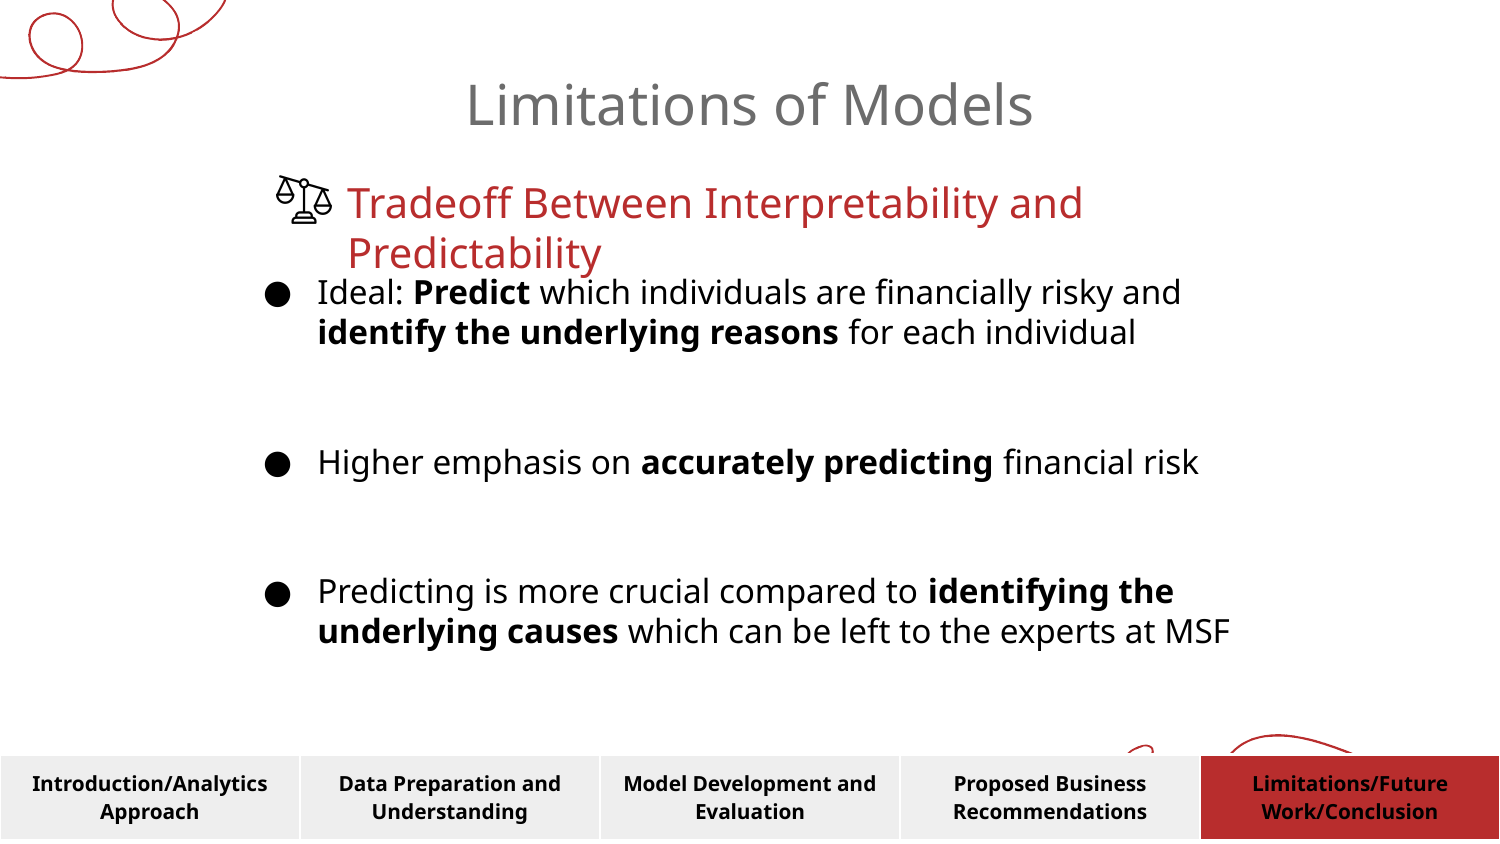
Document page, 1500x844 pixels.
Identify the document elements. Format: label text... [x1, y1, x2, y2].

table_header Introduction/Analytics Approach [1, 756, 299, 839]
title Limitations of Models [227, 54, 1273, 149]
table_header Model Development and Evaluation [601, 756, 899, 839]
table_header Limitations/Future Work/Conclusion [1201, 756, 1499, 839]
picture [276, 171, 333, 228]
table_header Proposed Business Recommendations [901, 756, 1199, 839]
subtitle Tradeoff Between Interpretability and Predictability [332, 162, 1273, 257]
subtitle Ideal: Predict which individuals are financially risky and identify the underlying reasons for each individual Higher emphasis on accurately predicting financial risk Predicting is more crucial compared to identifying the underlying causes which can be left to the experts at MSF [227, 256, 1273, 715]
table_header Data Preparation and Understanding [301, 756, 599, 839]
